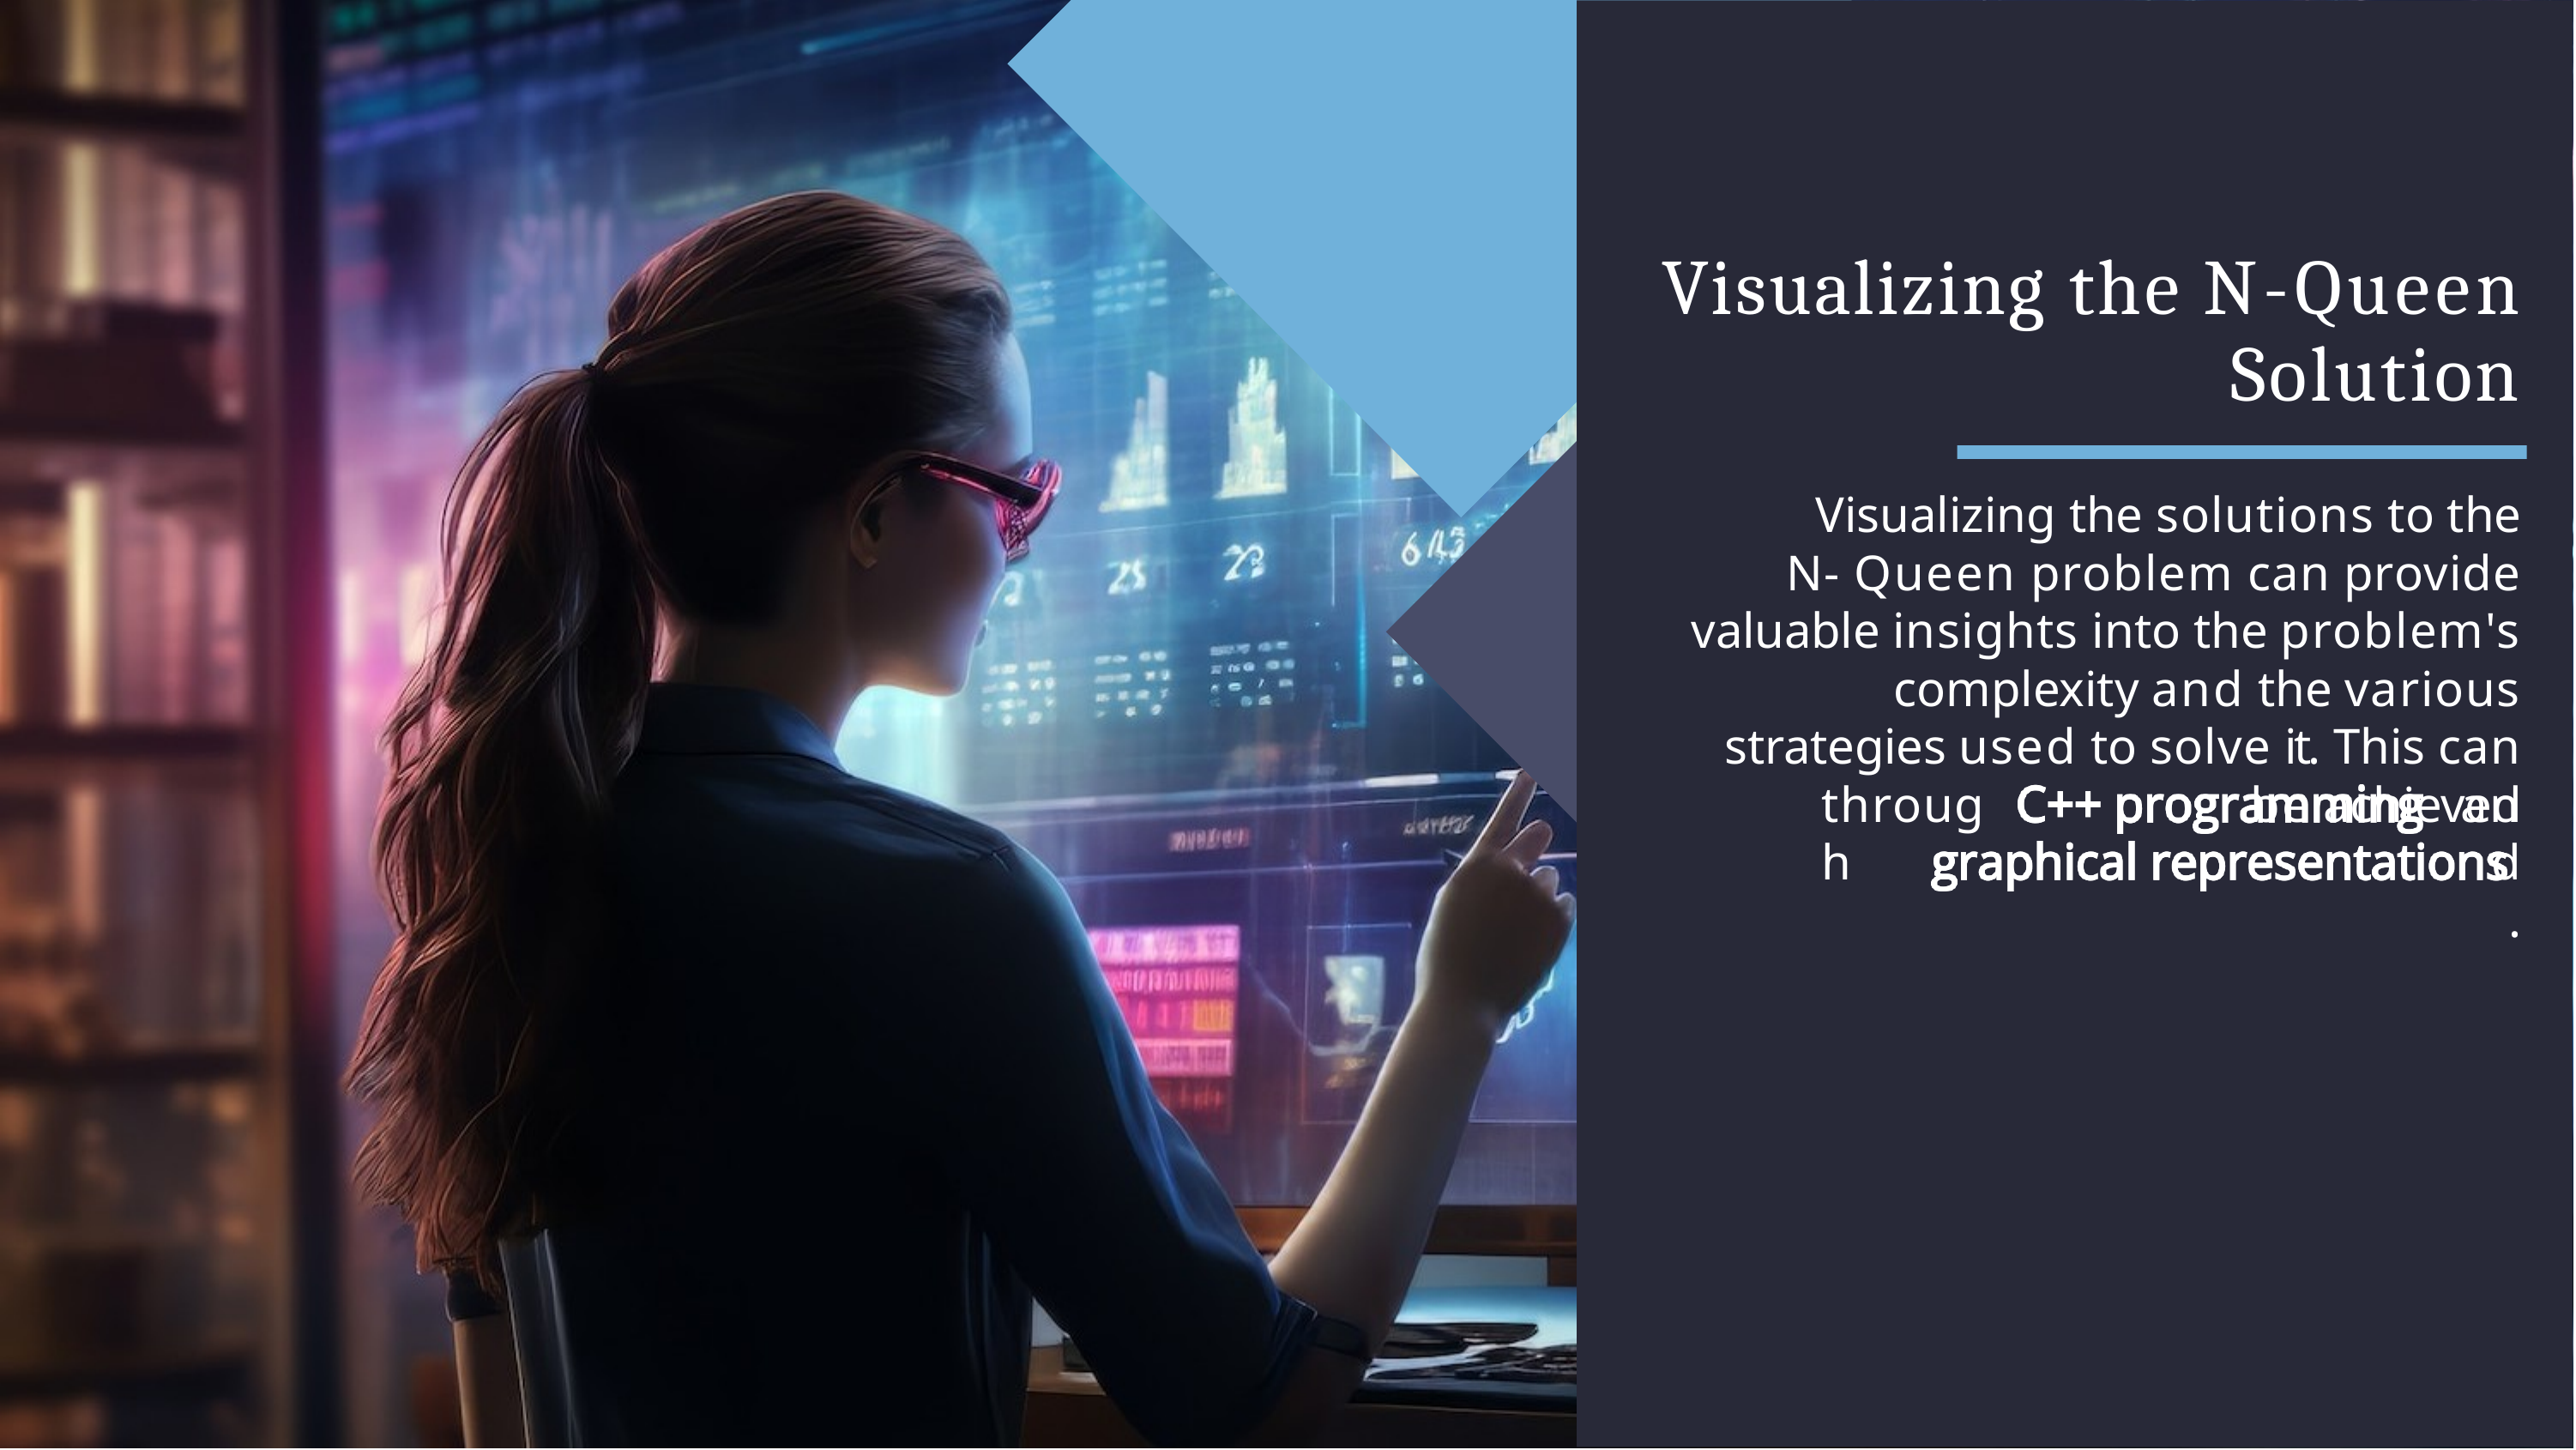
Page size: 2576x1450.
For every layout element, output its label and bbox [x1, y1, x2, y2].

text_box [1931, 784, 2508, 892]
text_box [0, 0, 2573, 1448]
